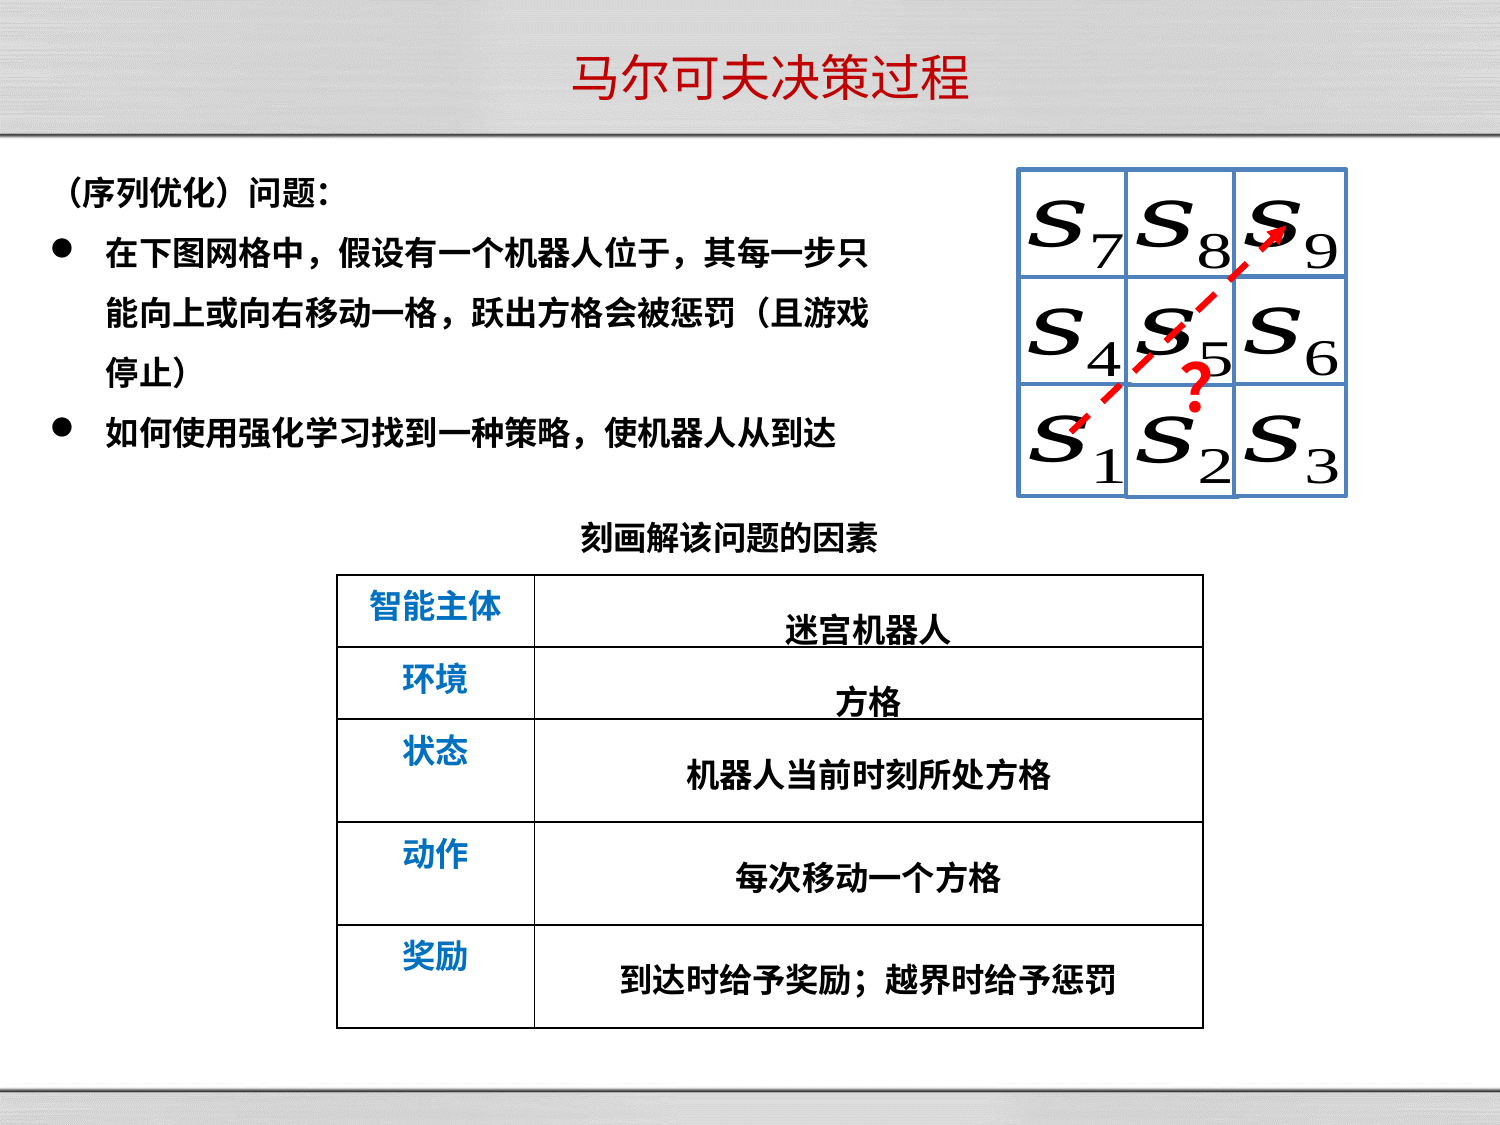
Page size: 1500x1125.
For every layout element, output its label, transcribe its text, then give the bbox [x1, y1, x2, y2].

title 马尔可夫决策过程 [83, 17, 1458, 126]
picture [0, 0, 1500, 1125]
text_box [1020, 171, 1345, 496]
text_box 刻画解该问题的因素 [527, 490, 1146, 565]
